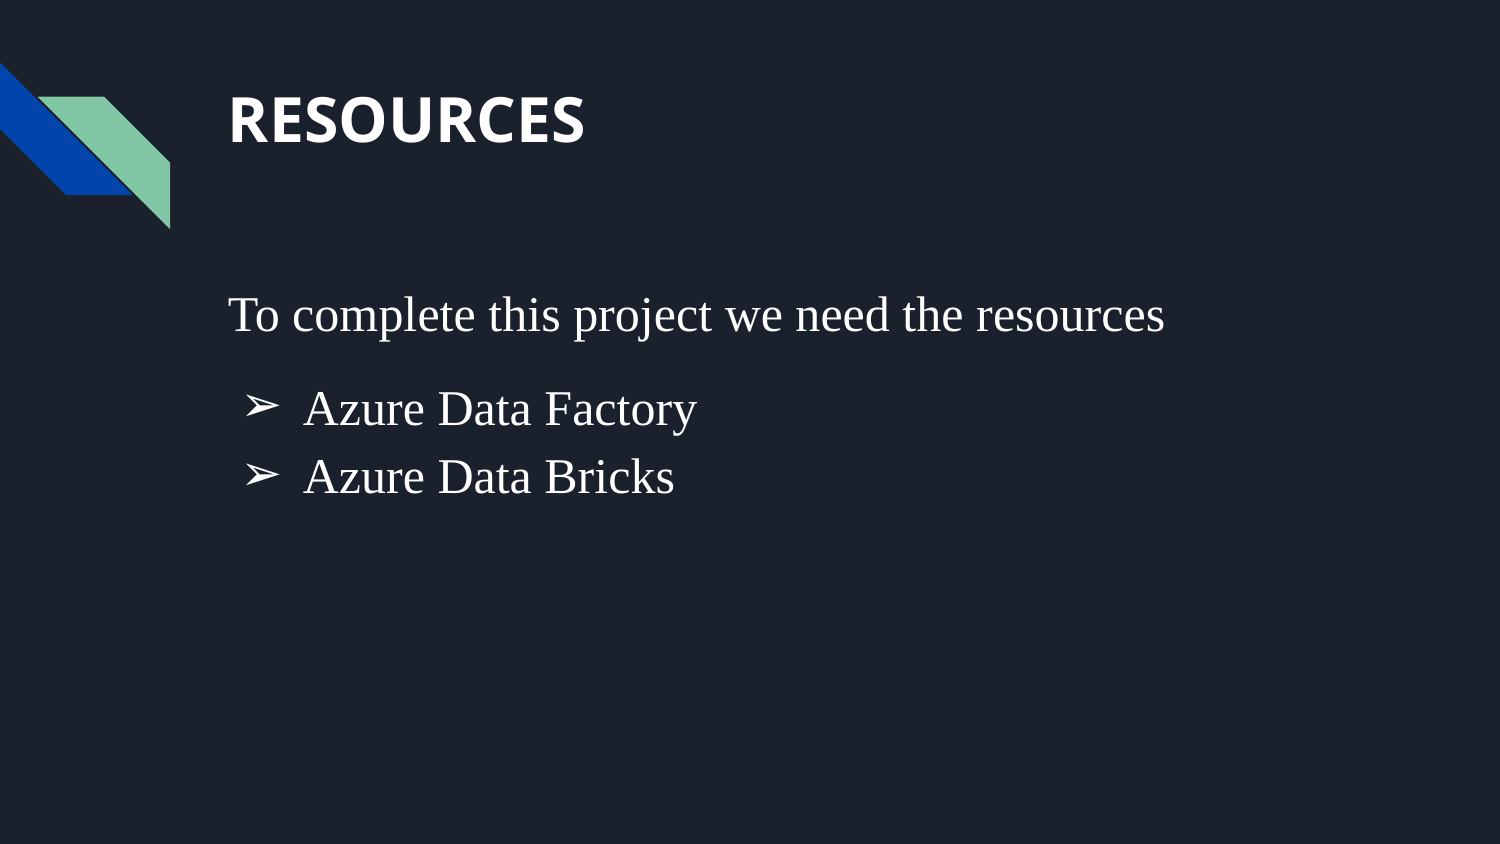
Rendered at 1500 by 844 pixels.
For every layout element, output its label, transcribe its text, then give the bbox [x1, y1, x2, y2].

list To complete this project we need the resources Azure Data Factory Azure Data Bricks [212, 257, 1368, 735]
title RESOURCES [212, 64, 1368, 215]
